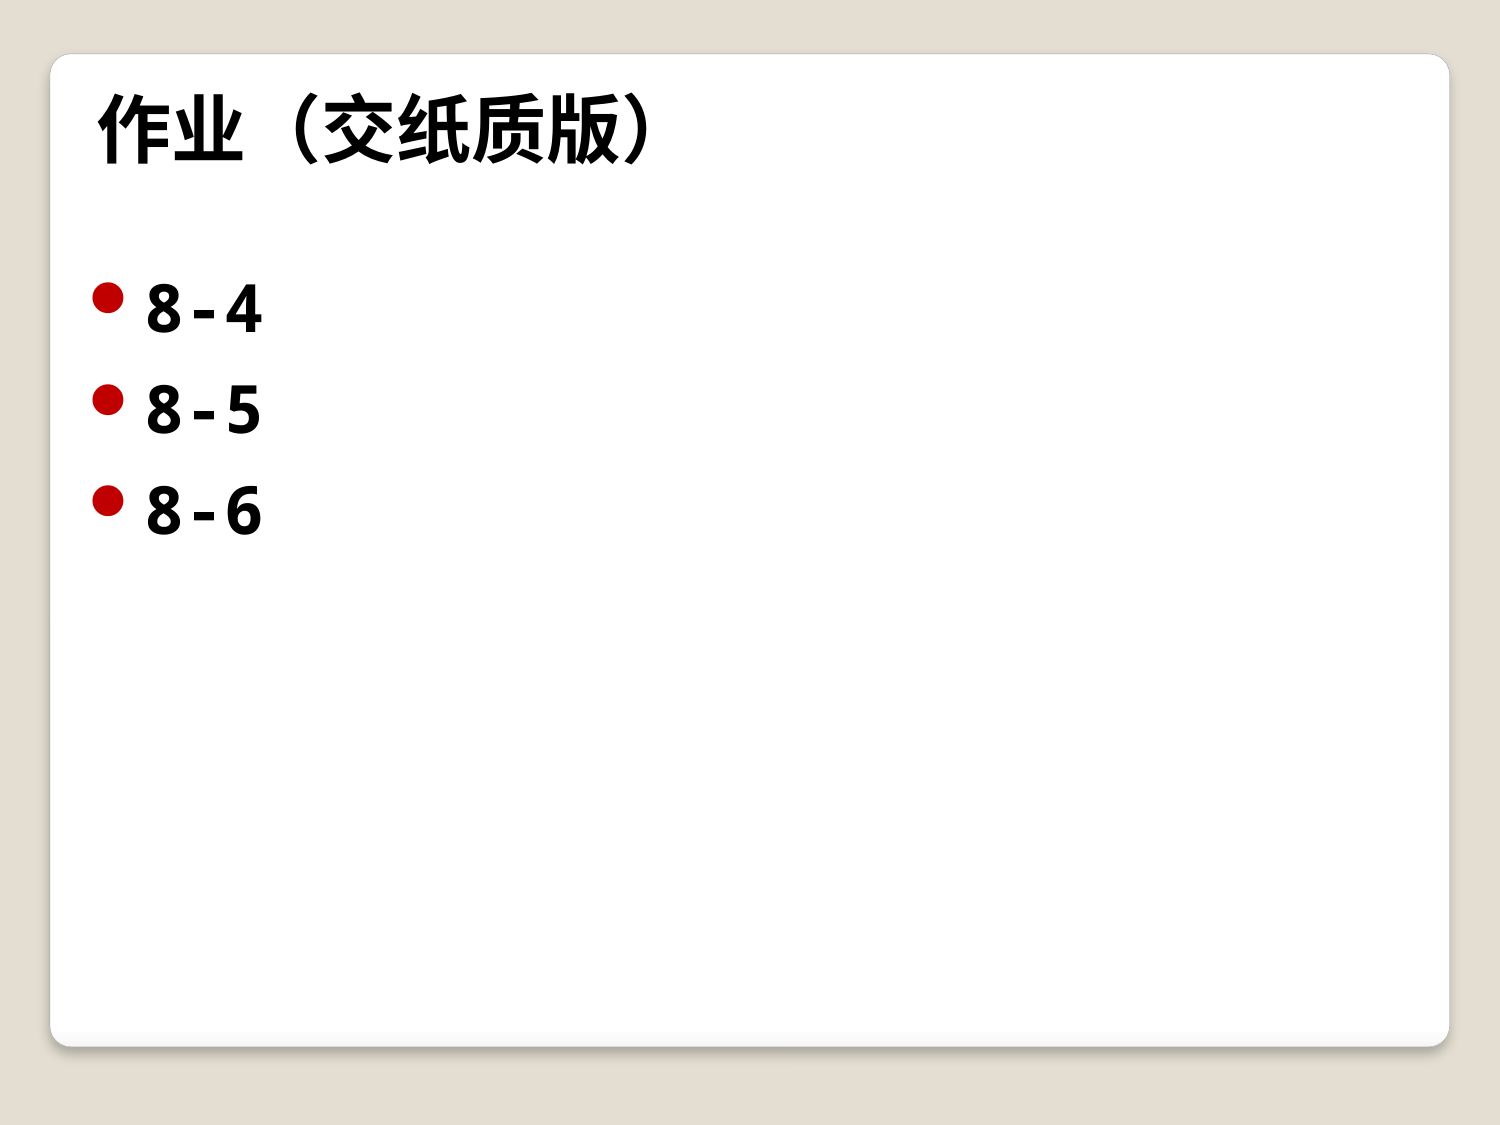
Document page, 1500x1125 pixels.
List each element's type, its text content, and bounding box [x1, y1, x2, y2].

title 作业（交纸质版） [81, 69, 1412, 185]
list 8-4 8-5 8-6 [58, 234, 1430, 1032]
